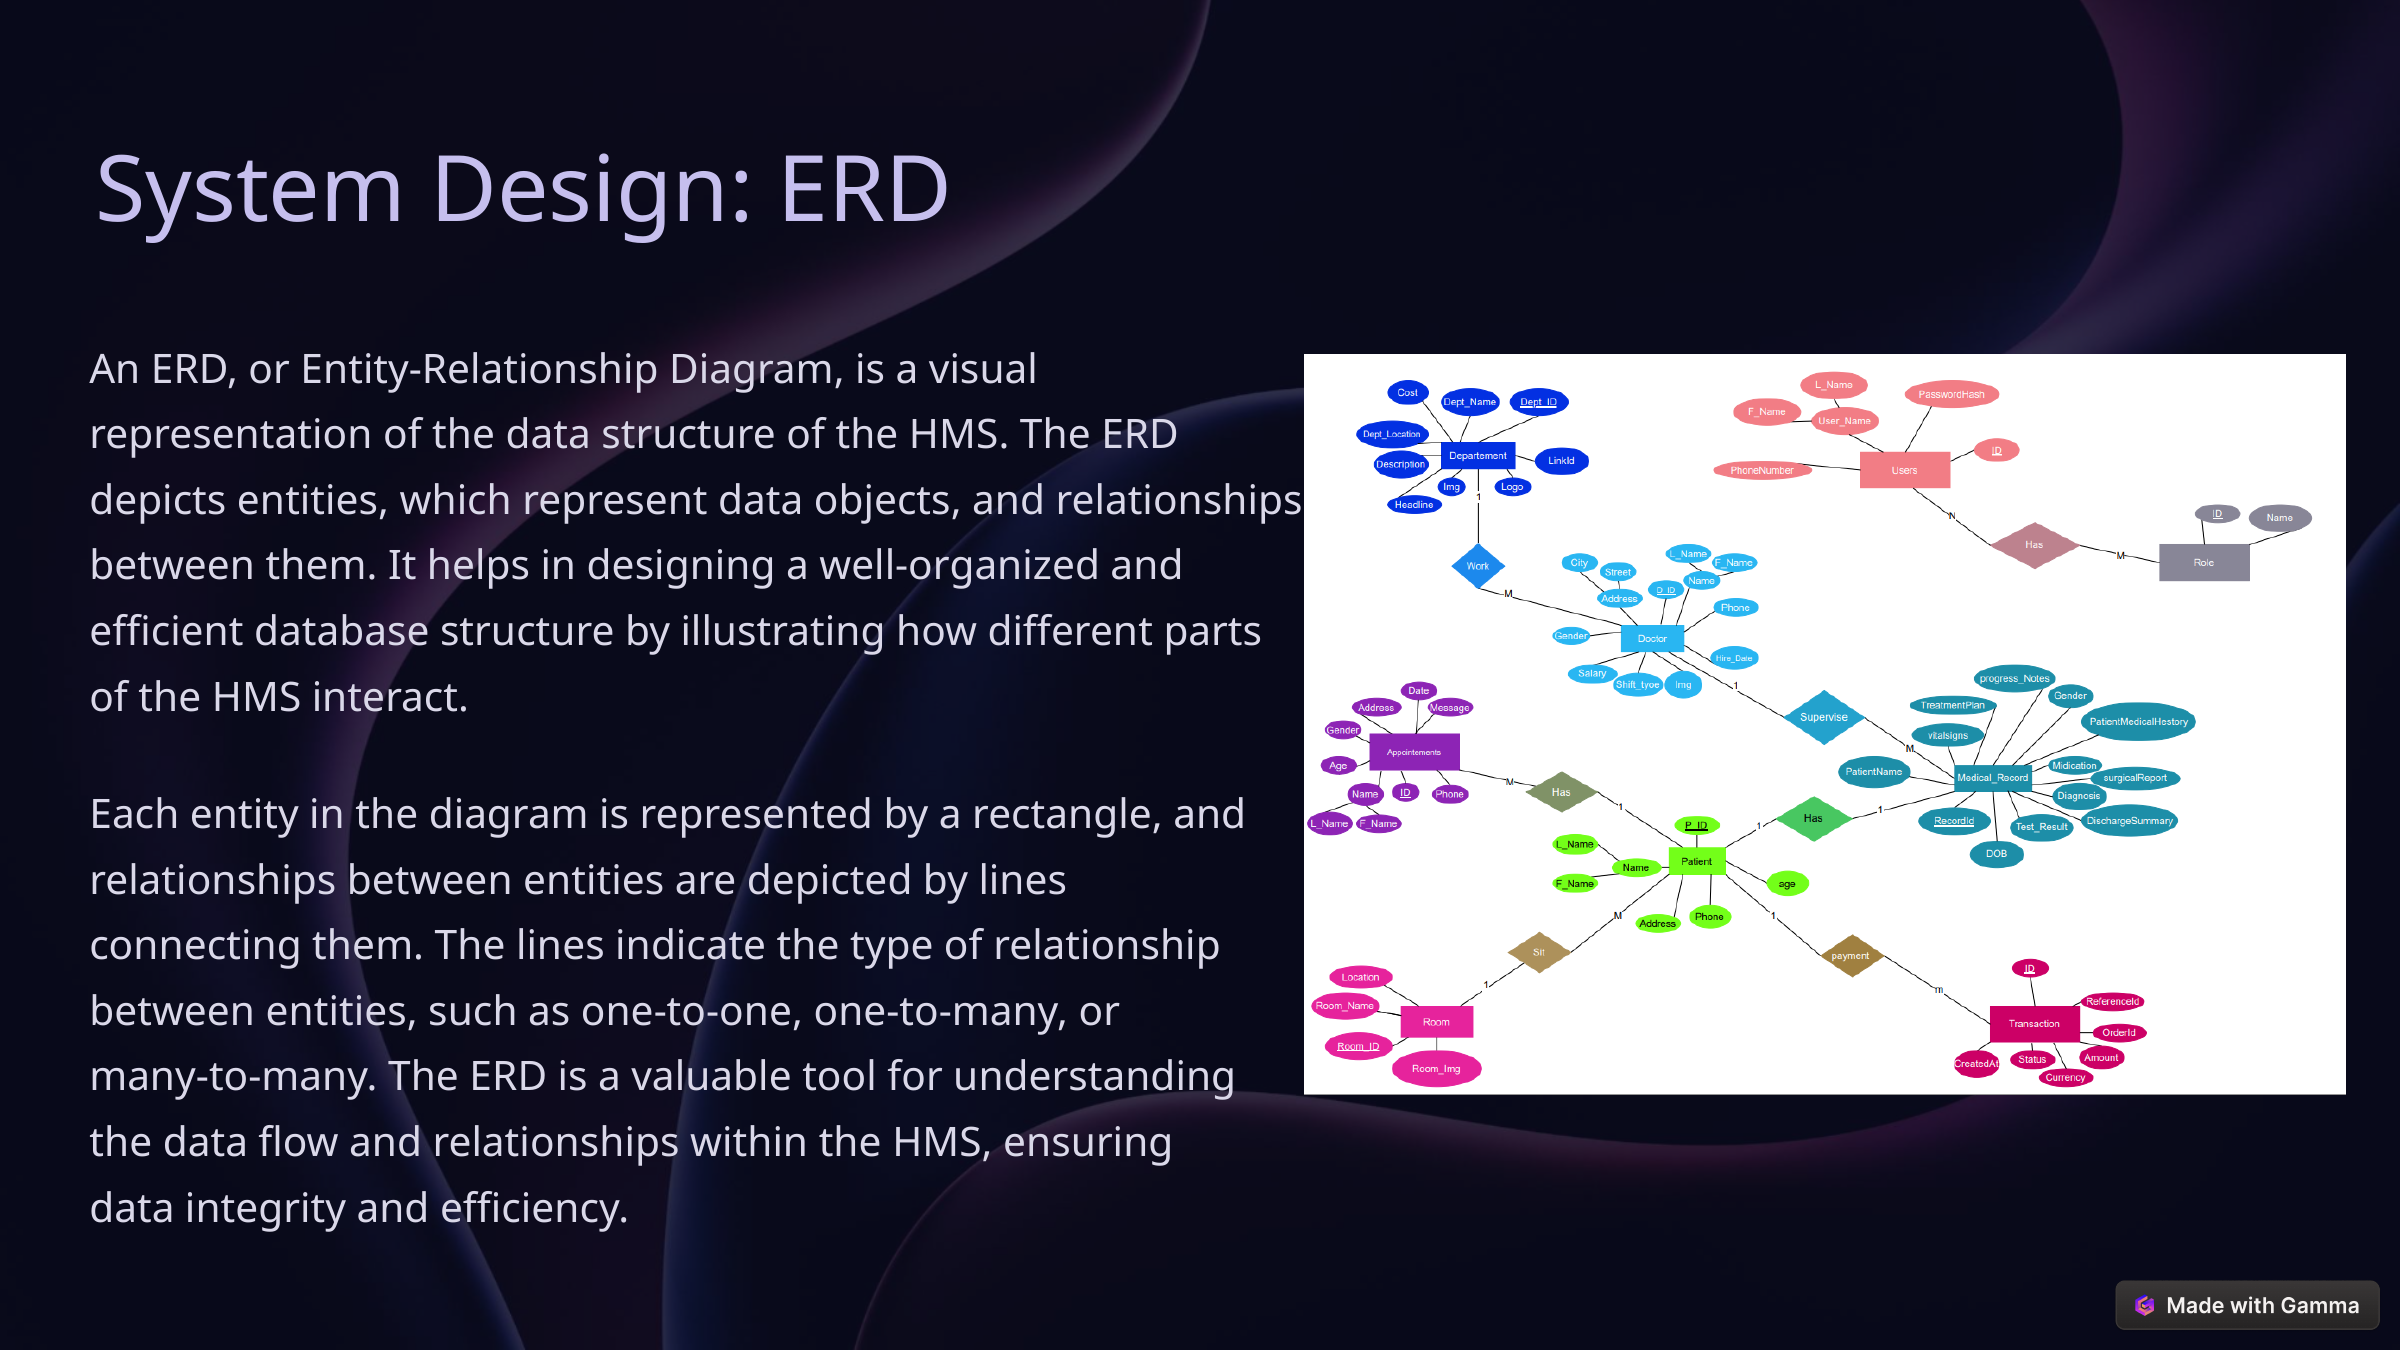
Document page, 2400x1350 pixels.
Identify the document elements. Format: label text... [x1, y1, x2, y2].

picture [1304, 354, 2346, 1095]
text_box System Design: ERD [95, 125, 1013, 240]
text_box An ERD, or Entity-Relationship Diagram, is a visual representation of the data structure of the HMS. The ERD depicts entities, which represent data objects, and relationships between them. It helps in designing a well-organized and efficient database structure by illustrating how different parts of the HMS interact. [89, 325, 1305, 524]
picture [2106, 1271, 2389, 1339]
text_box Each entity in the diagram is represented by a rectangle, and relationships between entities are depicted by lines connecting them. The lines indicate the type of relationship between entities, such as one-to-one, one-to-many, or many-to-many. The ERD is a valuable tool for understanding the data flow and relationships within the HMS, ensuring data integrity and efficiency. [89, 770, 1250, 1036]
